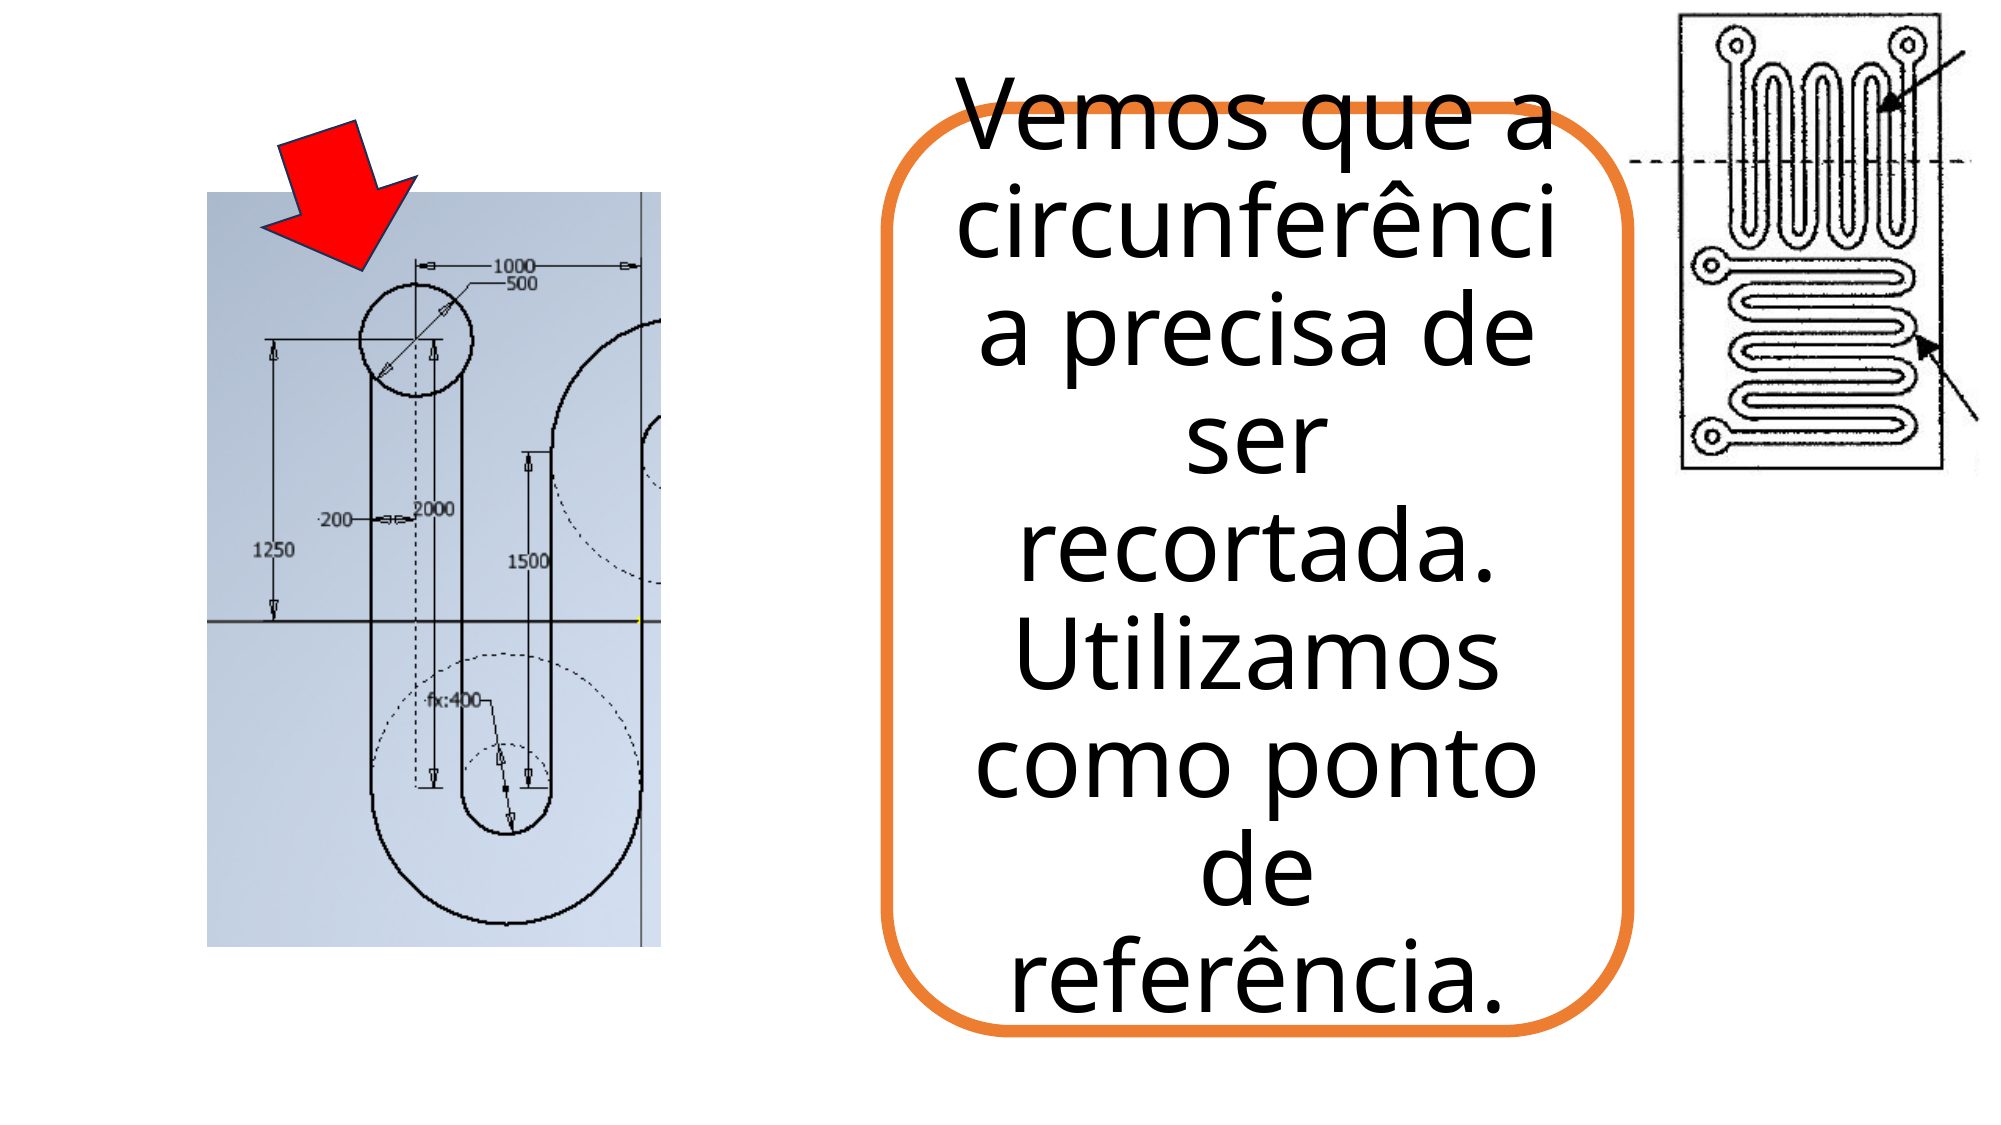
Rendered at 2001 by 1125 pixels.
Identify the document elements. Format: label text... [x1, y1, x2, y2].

picture [1628, 0, 2000, 479]
text_box [885, 137, 928, 1002]
picture [207, 192, 661, 947]
text_box Vemos que a circunferência precisa de ser recortada. Utilizamos como ponto de referência. [928, 87, 1587, 1011]
text_box [276, 119, 419, 192]
text_box [940, 1011, 1575, 1033]
text_box [1587, 138, 1630, 1002]
